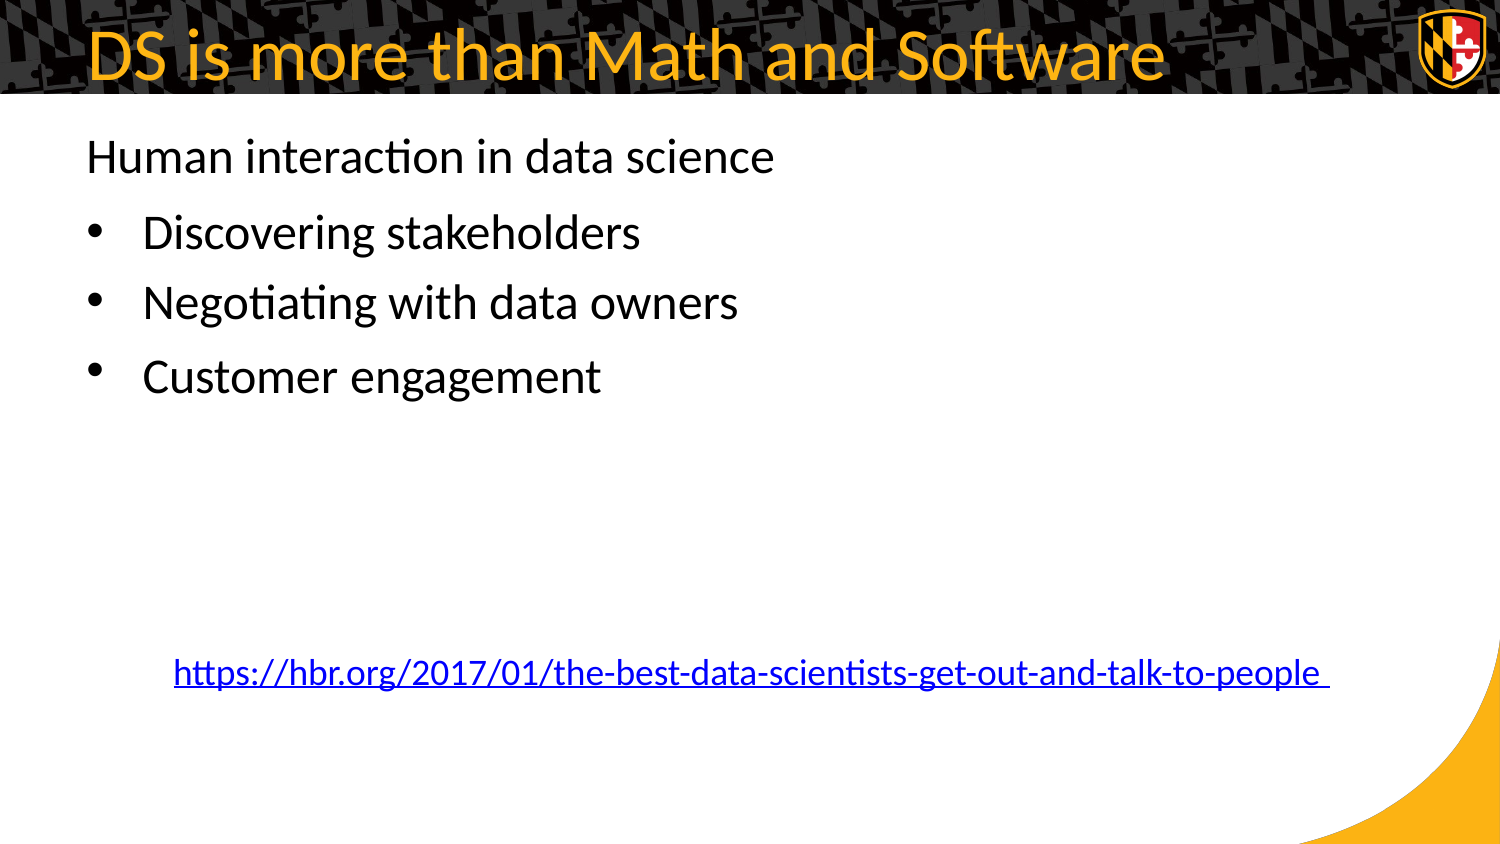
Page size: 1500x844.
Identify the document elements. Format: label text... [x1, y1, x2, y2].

text_box [1418, 9, 1500, 89]
text_box DS is more than Math and Human interaction in data science [84, 11, 893, 185]
text_box Discovering stakeholders Negotiating with data owners [140, 203, 751, 331]
text_box Software [894, 11, 1183, 92]
text_box Customer [140, 347, 348, 402]
text_box • • • [84, 201, 114, 400]
text_box https://hbr.org/2017/01/the-best-data-scientists-get-out-and-talk-to-people [171, 650, 1338, 692]
text_box [1299, 639, 1500, 844]
text_box engagement [348, 347, 613, 402]
text_box [0, 0, 1500, 94]
